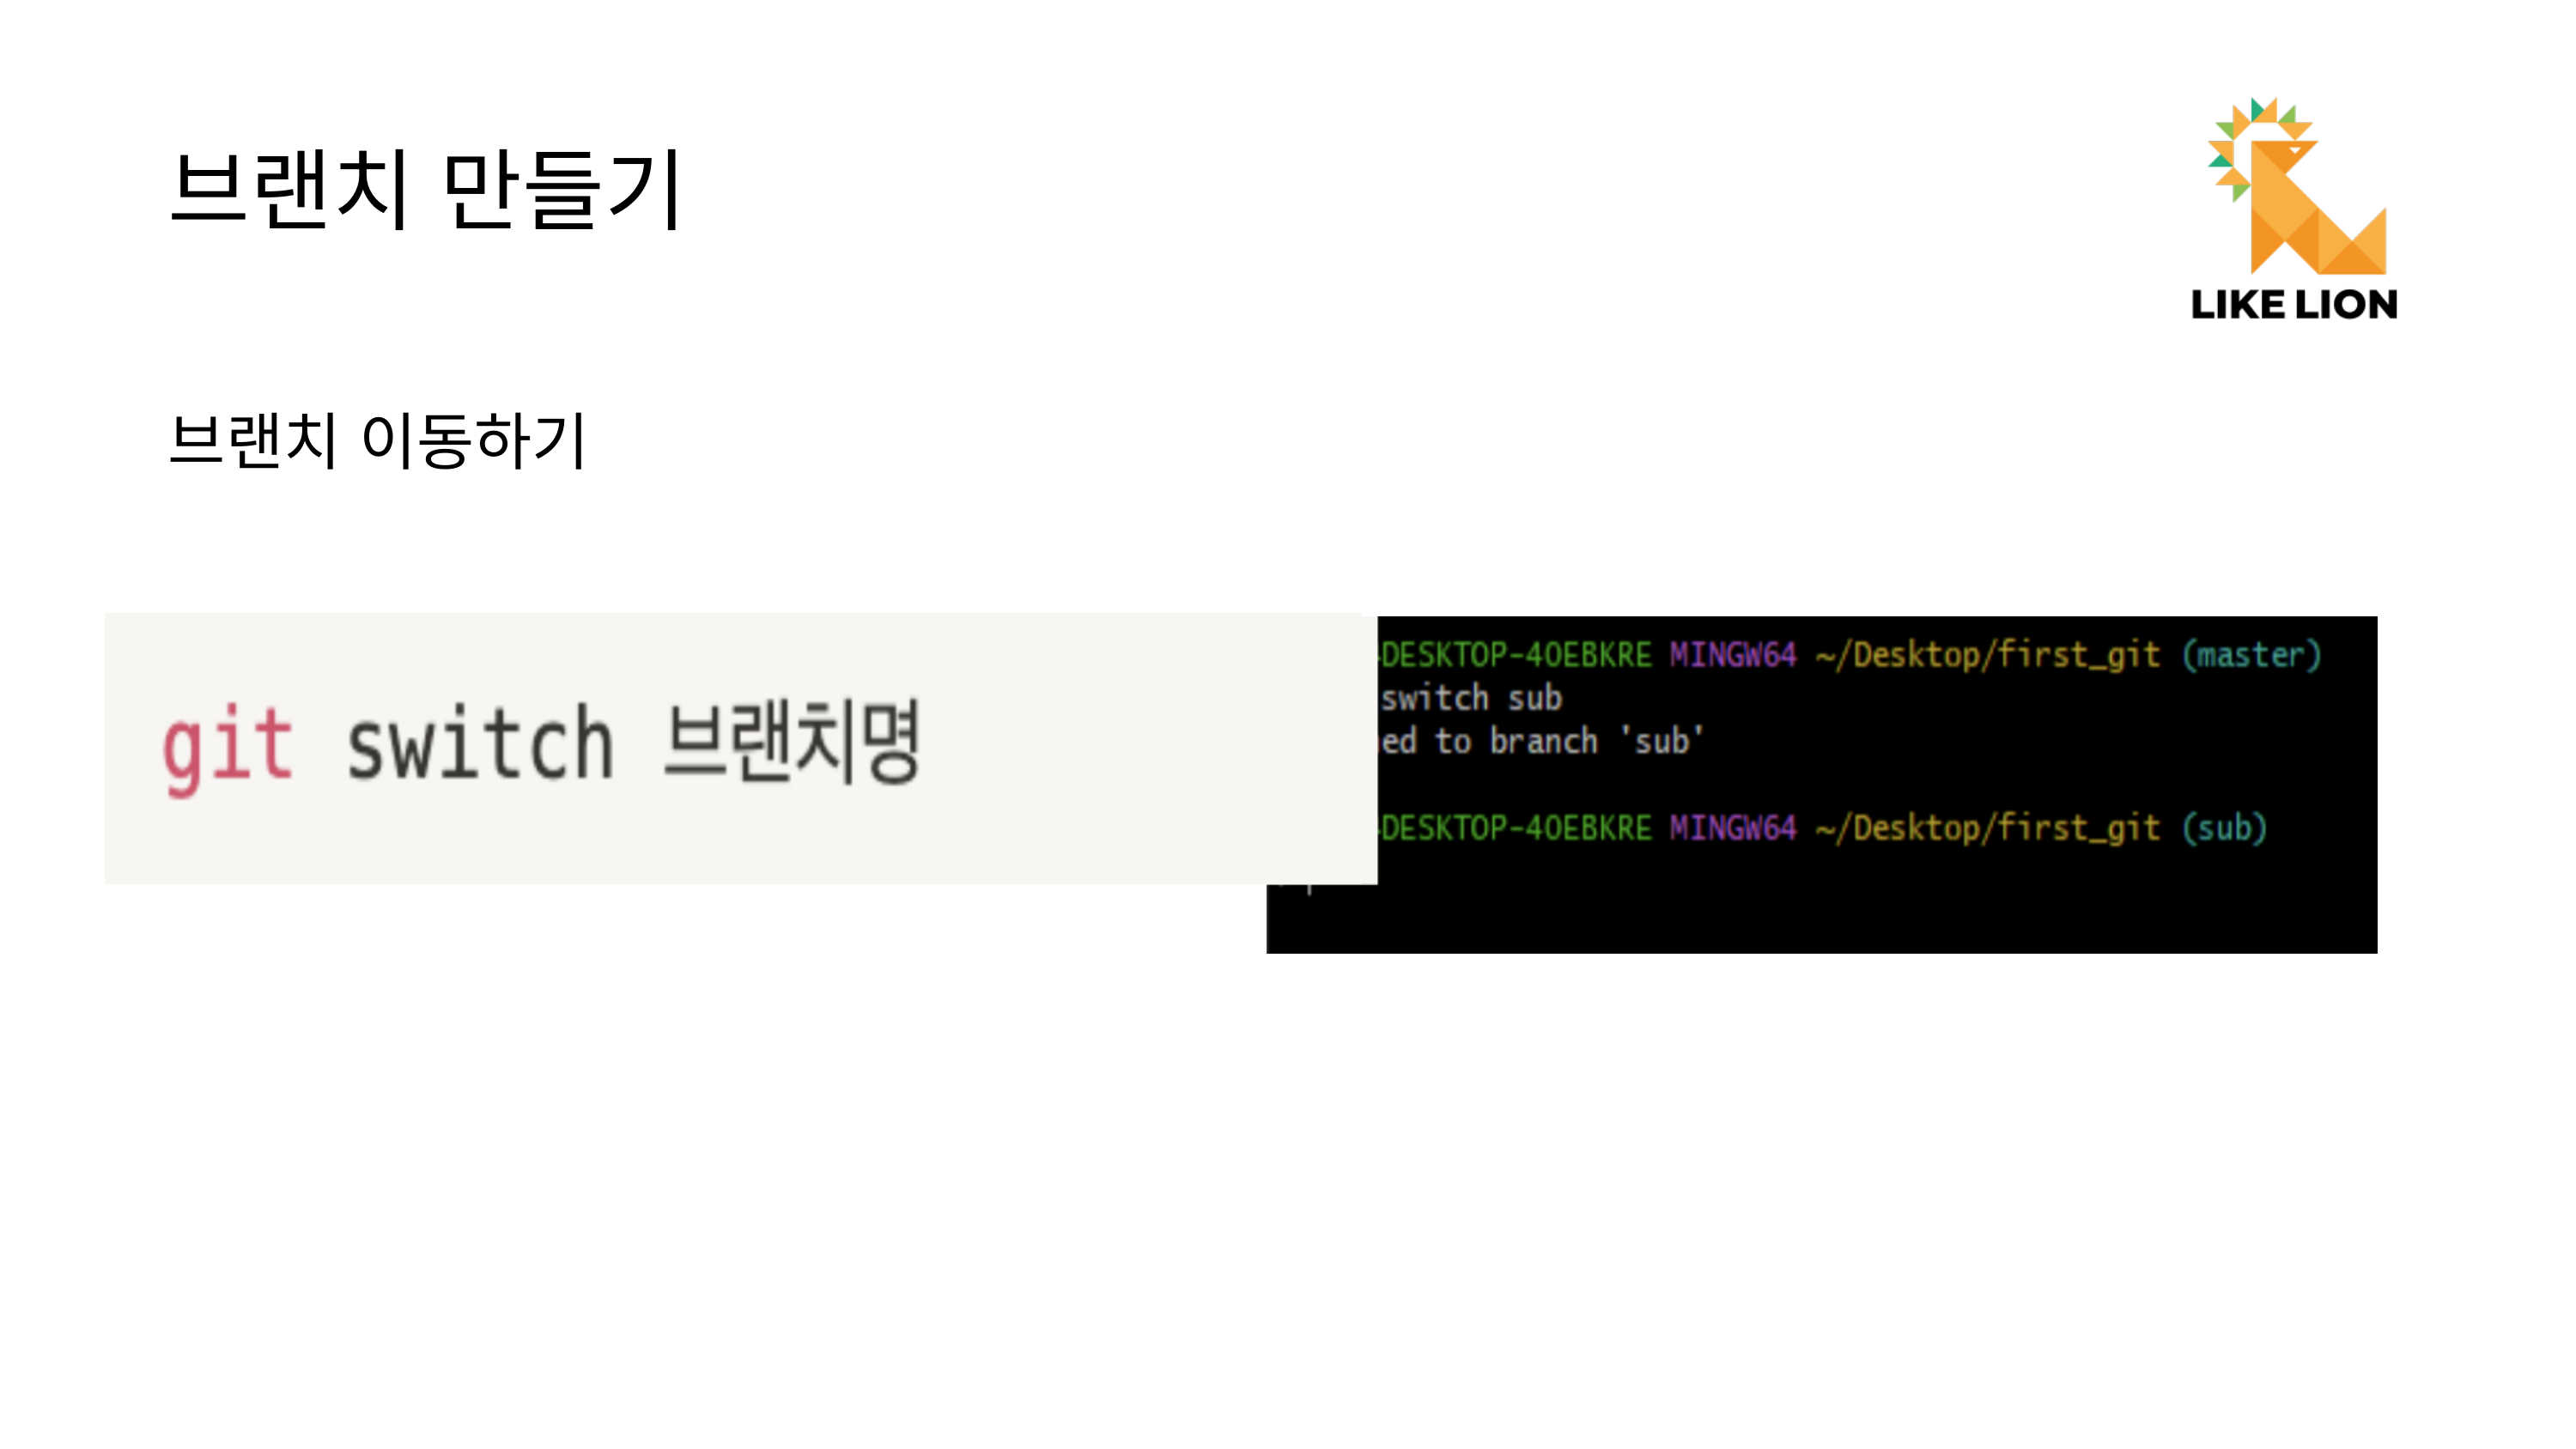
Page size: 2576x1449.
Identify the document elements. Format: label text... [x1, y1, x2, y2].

picture [105, 613, 2378, 954]
text_box 브랜치 만들기 [167, 129, 1081, 254]
text_box 브랜치 이동하기 [167, 390, 811, 478]
picture [2123, 30, 2471, 378]
